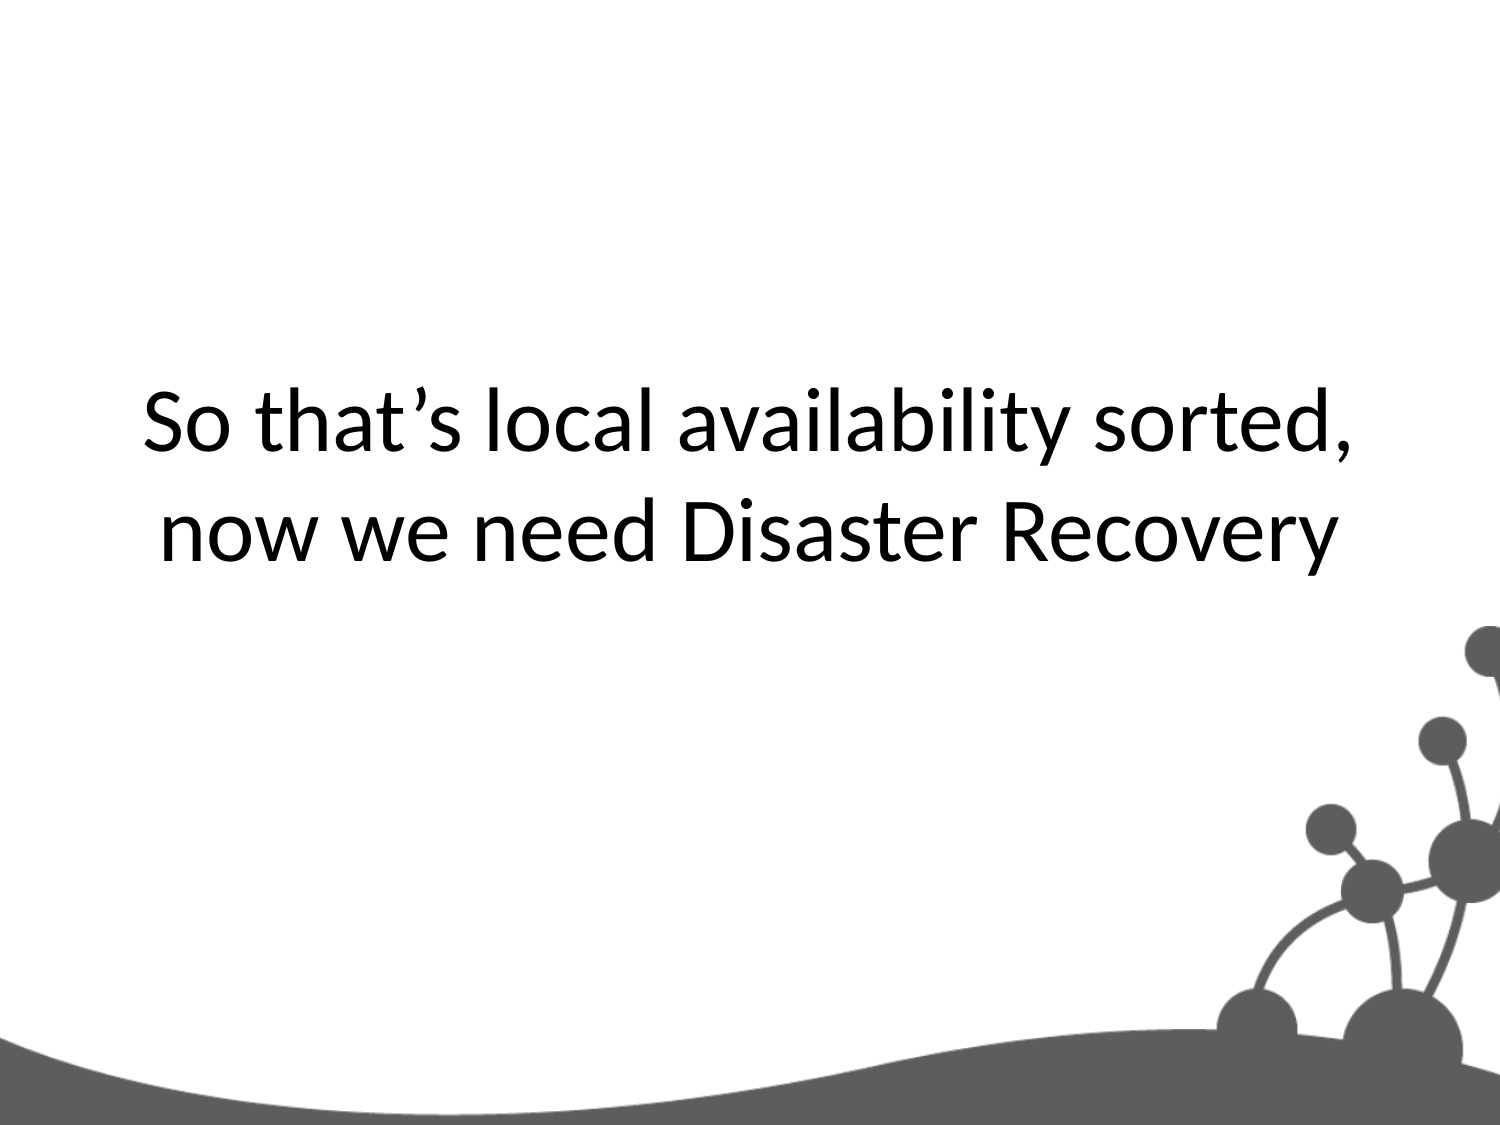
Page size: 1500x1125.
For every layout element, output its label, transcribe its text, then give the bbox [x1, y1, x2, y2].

title So that’s local availability sorted, now we need Disaster Recovery [112, 349, 1388, 591]
